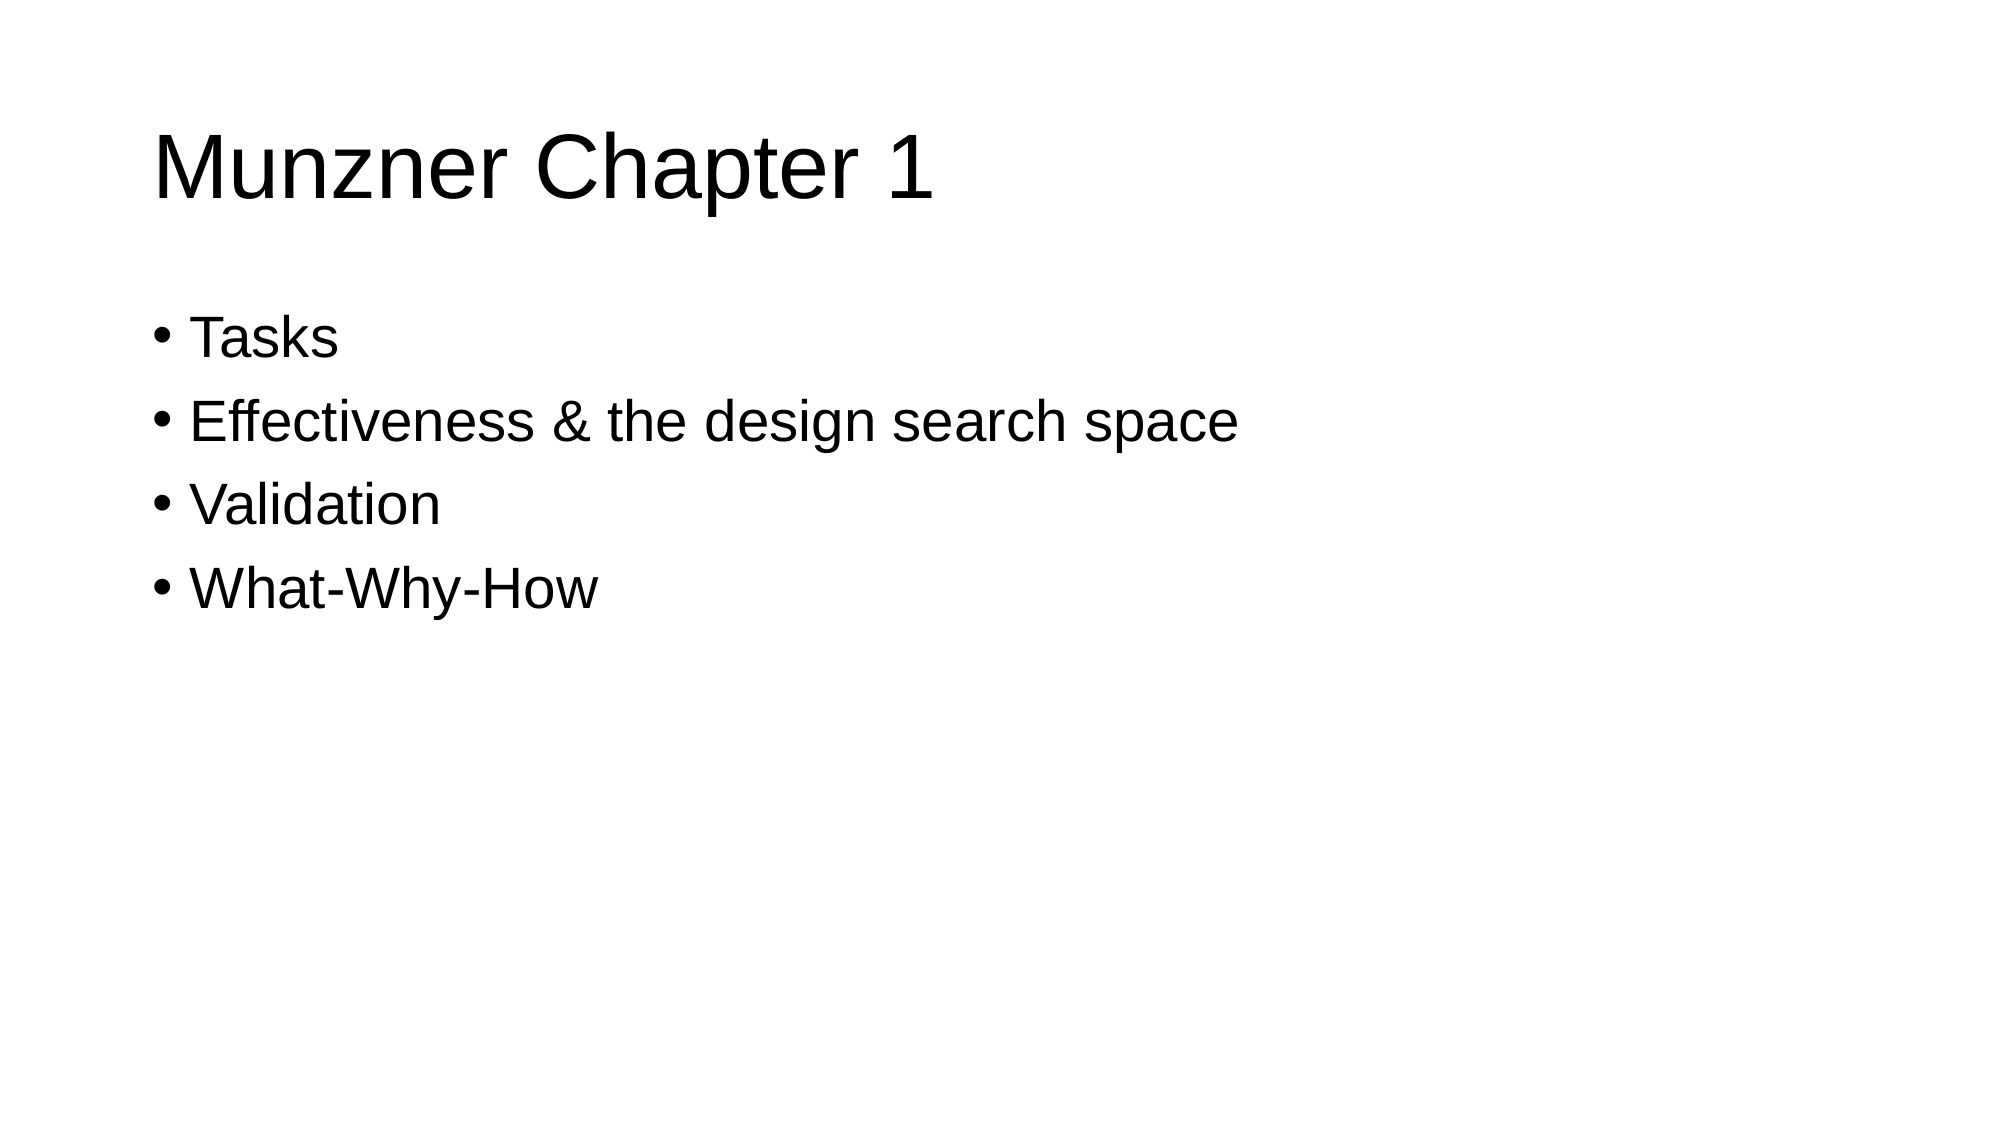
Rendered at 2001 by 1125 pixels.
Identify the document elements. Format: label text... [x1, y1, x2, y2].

list Tasks Effectiveness & the design search space Validation What-Why-How [137, 299, 1863, 1014]
title Munzner Chapter 1 [137, 59, 1863, 278]
